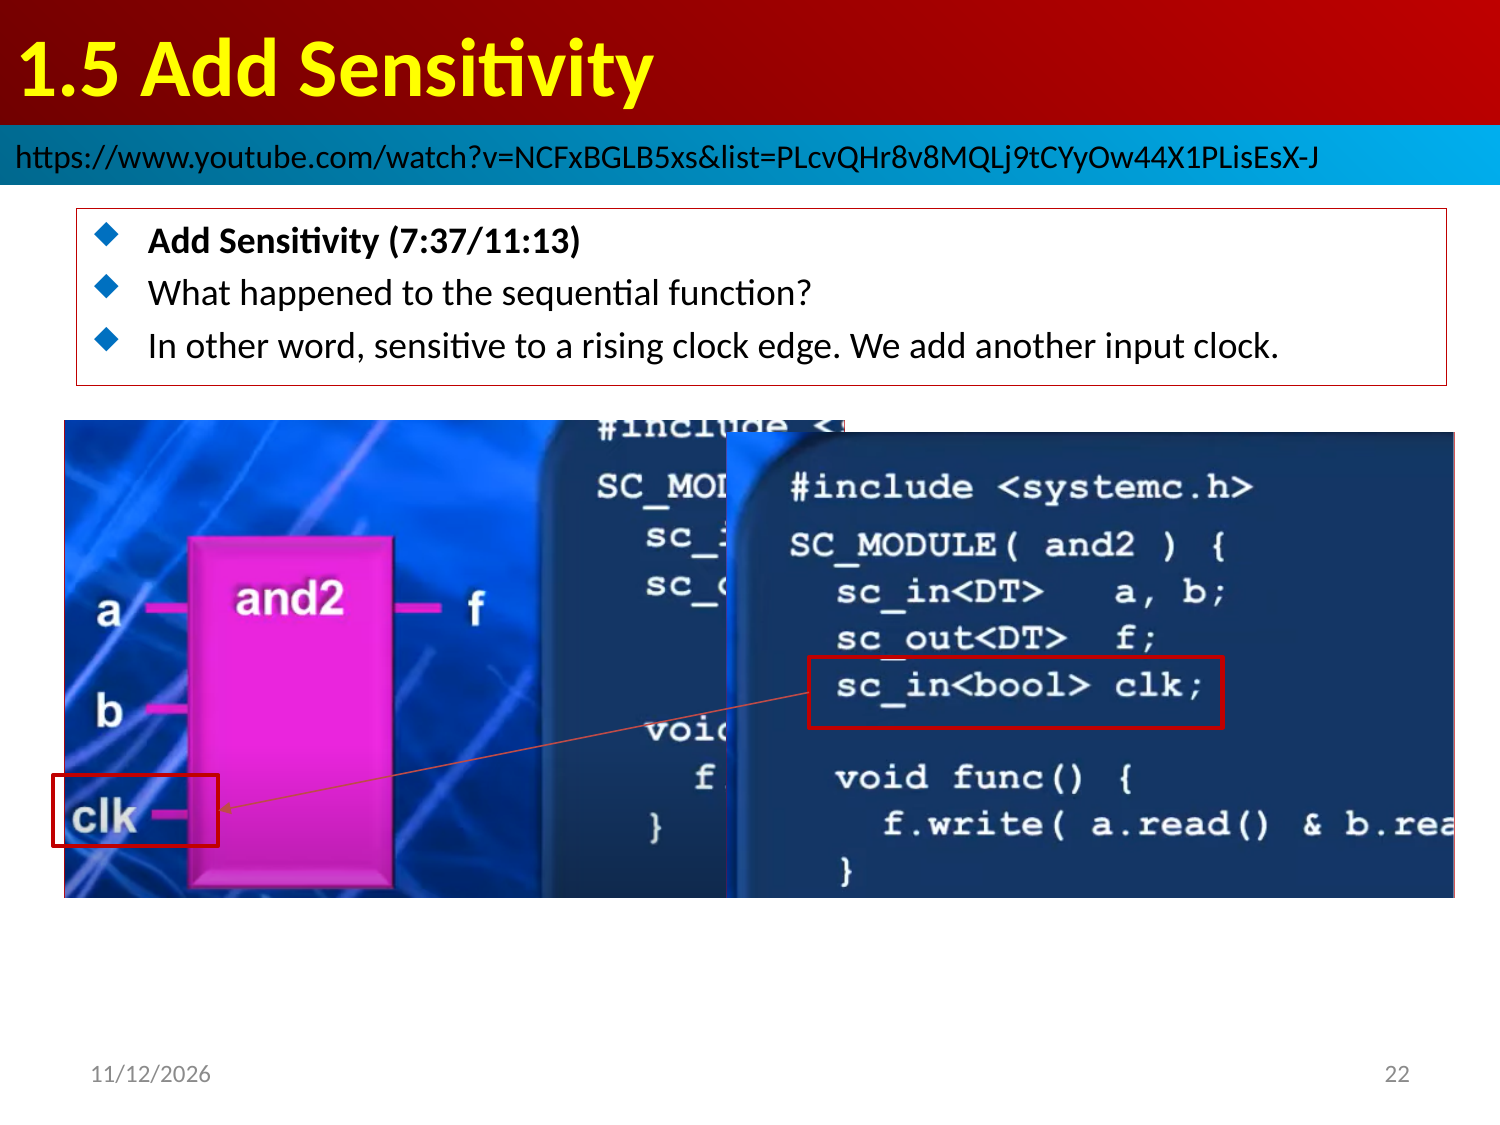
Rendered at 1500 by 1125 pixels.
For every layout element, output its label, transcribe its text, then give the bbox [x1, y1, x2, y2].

subtitle Add Sensitivity (7:37/11:13) What happened to the sequential function? In other word, sensitive to a rising clock edge. We add another input clock. [76, 208, 1447, 386]
slide_number 22 [1074, 1042, 1425, 1103]
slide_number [75, 1042, 425, 1103]
text_box [51, 773, 59, 848]
text_box https://www.youtube.com/watch?v=NCFxBGLB5xs&list=PLcvQHr8v8MQLj9tCYyOw44X1PLisEsX-J [0, 125, 1500, 185]
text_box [64, 420, 845, 898]
title 1.5 Add Sensitivity [0, 0, 1500, 125]
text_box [726, 432, 1455, 899]
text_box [218, 692, 810, 811]
